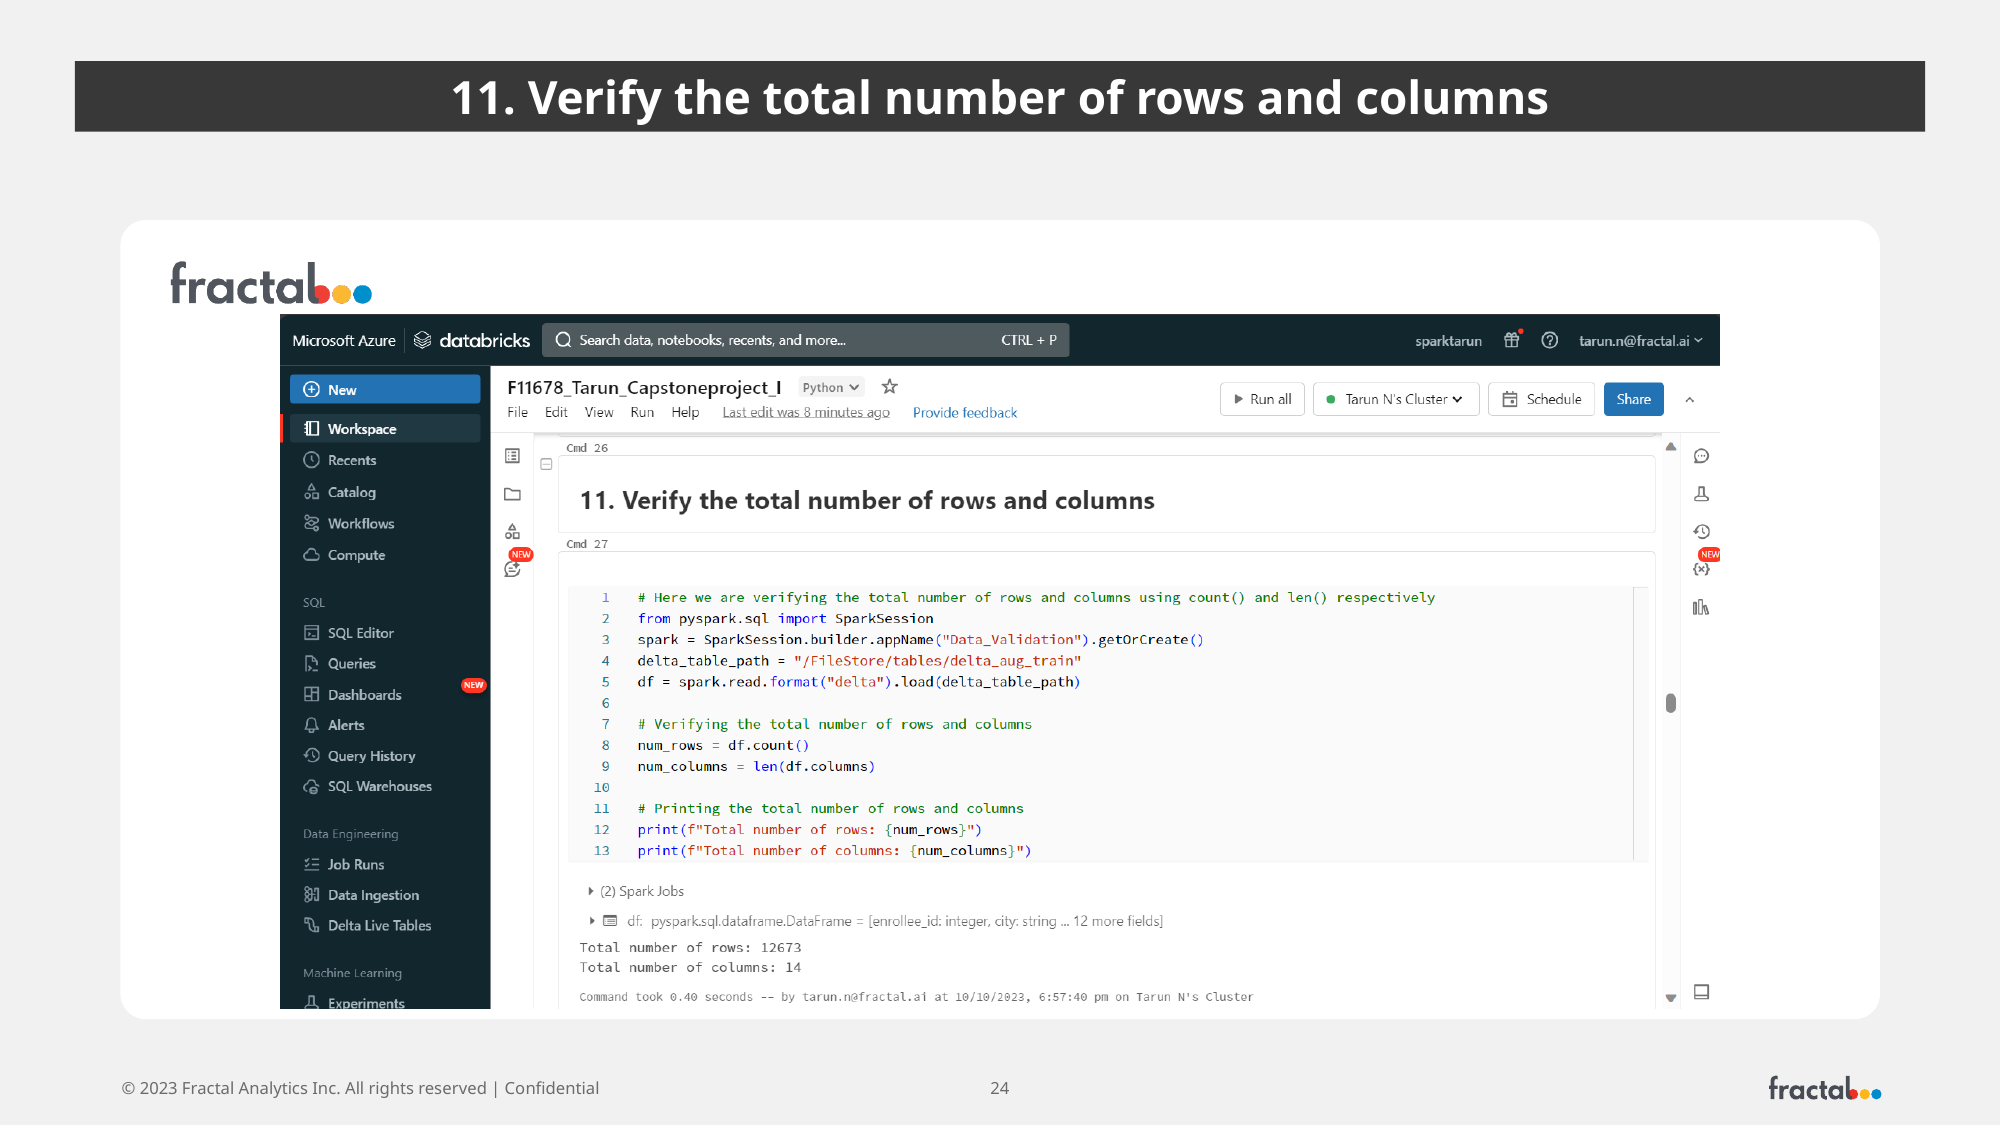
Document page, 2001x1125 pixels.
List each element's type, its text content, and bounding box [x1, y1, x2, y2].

picture [170, 261, 372, 304]
title 11. Verify the total number of rows and columns [74, 61, 1926, 132]
picture [280, 314, 1720, 1009]
